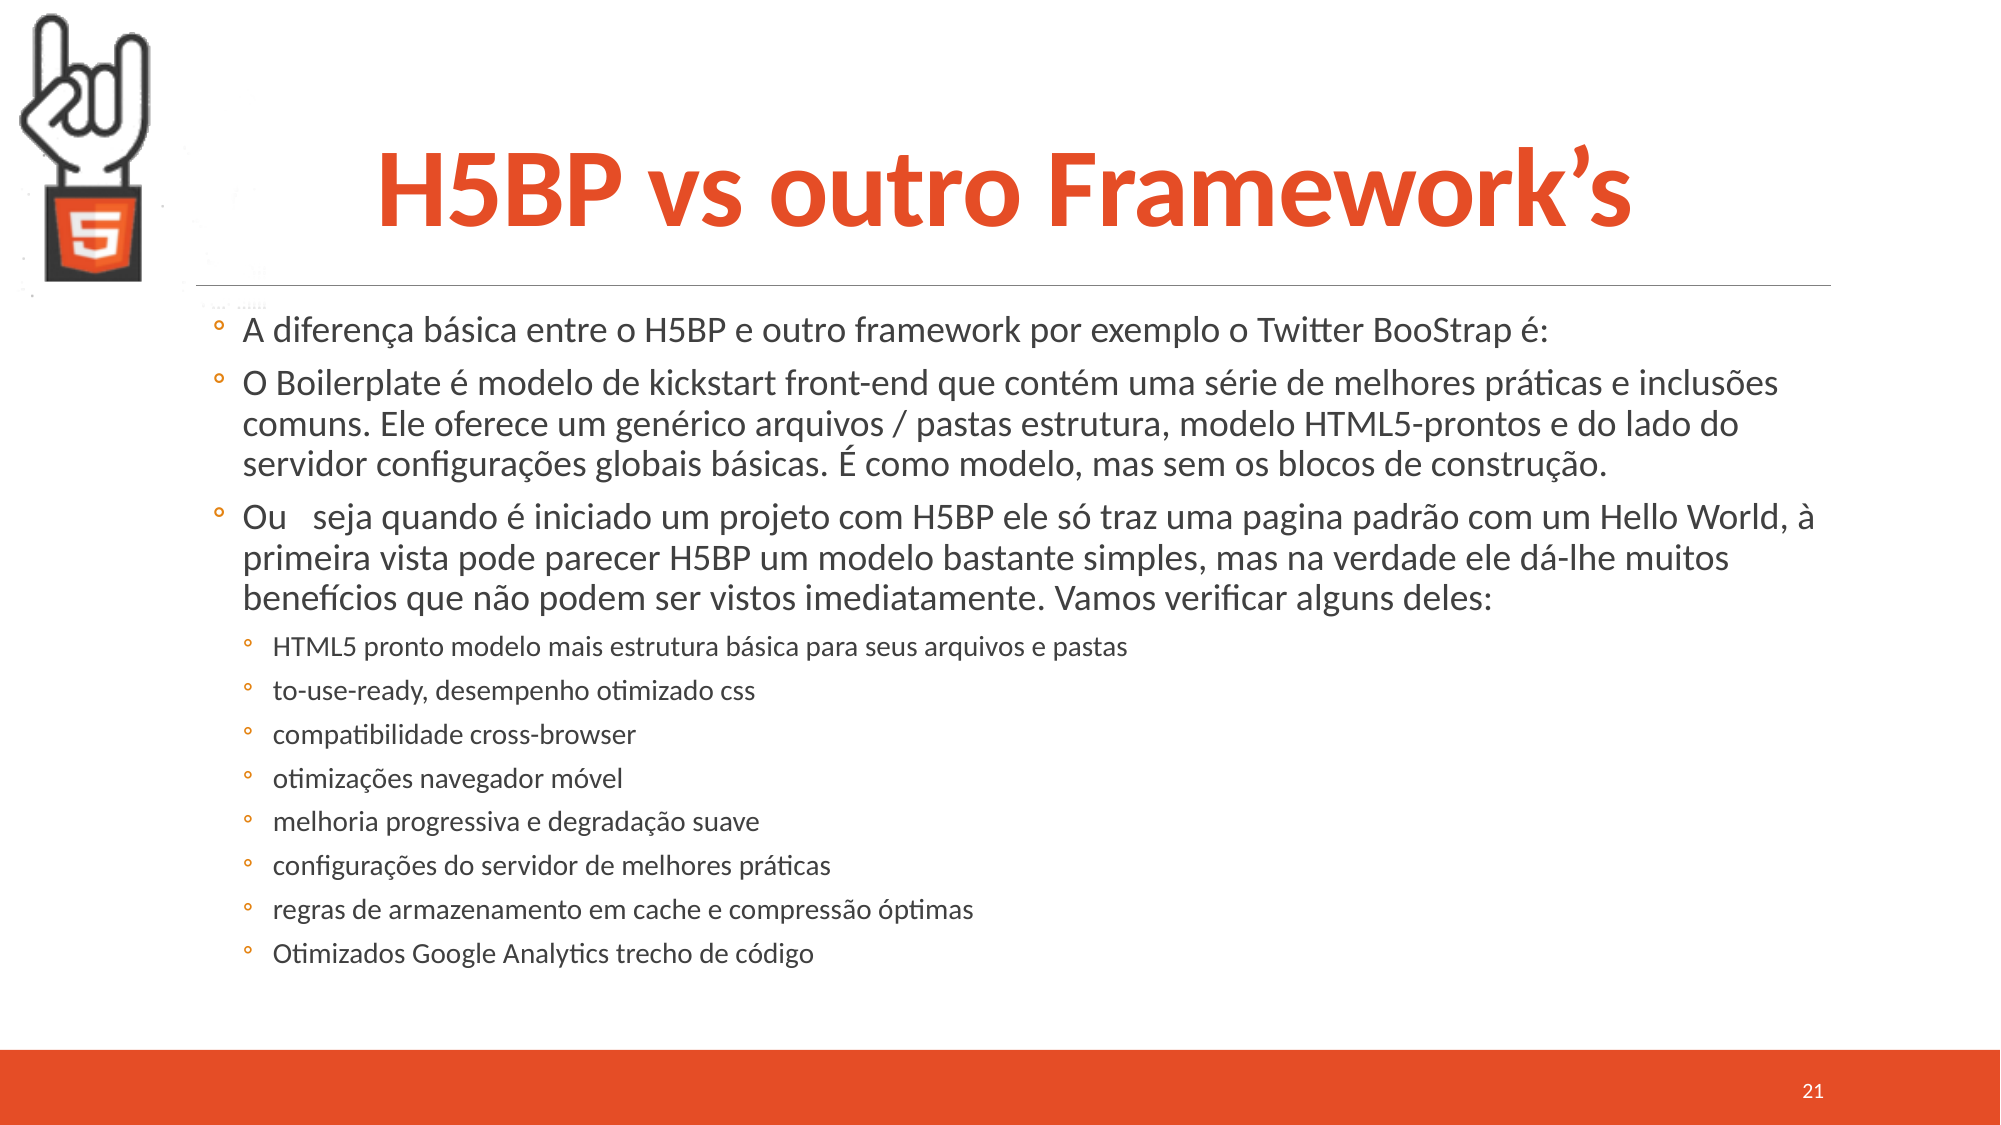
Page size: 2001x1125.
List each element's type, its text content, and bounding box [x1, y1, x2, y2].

picture [0, 0, 269, 309]
slide_number 21 [1624, 1059, 1840, 1120]
title H5BP vs outro Framework’s [356, 53, 1654, 257]
list A diferença básica entre o H5BP e outro framework por exemplo o Twitter BooStrap é: O Boilerplate é modelo de kickstart front-end que contém uma série de melhores práticas e inclusões comuns. Ele oferece um genérico arquivos / pastas estrutura, modelo HTML5-prontos e do lado do servidor configurações globais básicas. É como modelo, mas sem os blocos de construção. Ou seja quando é iniciado um projeto com H5BP ele só traz uma pagina padrão com um Hello World, à primeira vista pode parecer H5BP um modelo bastante simples, mas na verdade ele dá-lhe muitos benefícios que não podem ser vistos imediatamente. Vamos verificar alguns deles: HTML5 pronto modelo mais estrutura básica para seus arquivos e pastas to-use-ready, desempenho otimizado css compatibilidade cross-browser otimizações navegador móvel melhoria progressiva e degradação suave configurações do servidor de melhores práticas regras de armazenamento em cache e compressão óptimas Otimizados Google Analytics trecho de código [179, 302, 1830, 1017]
